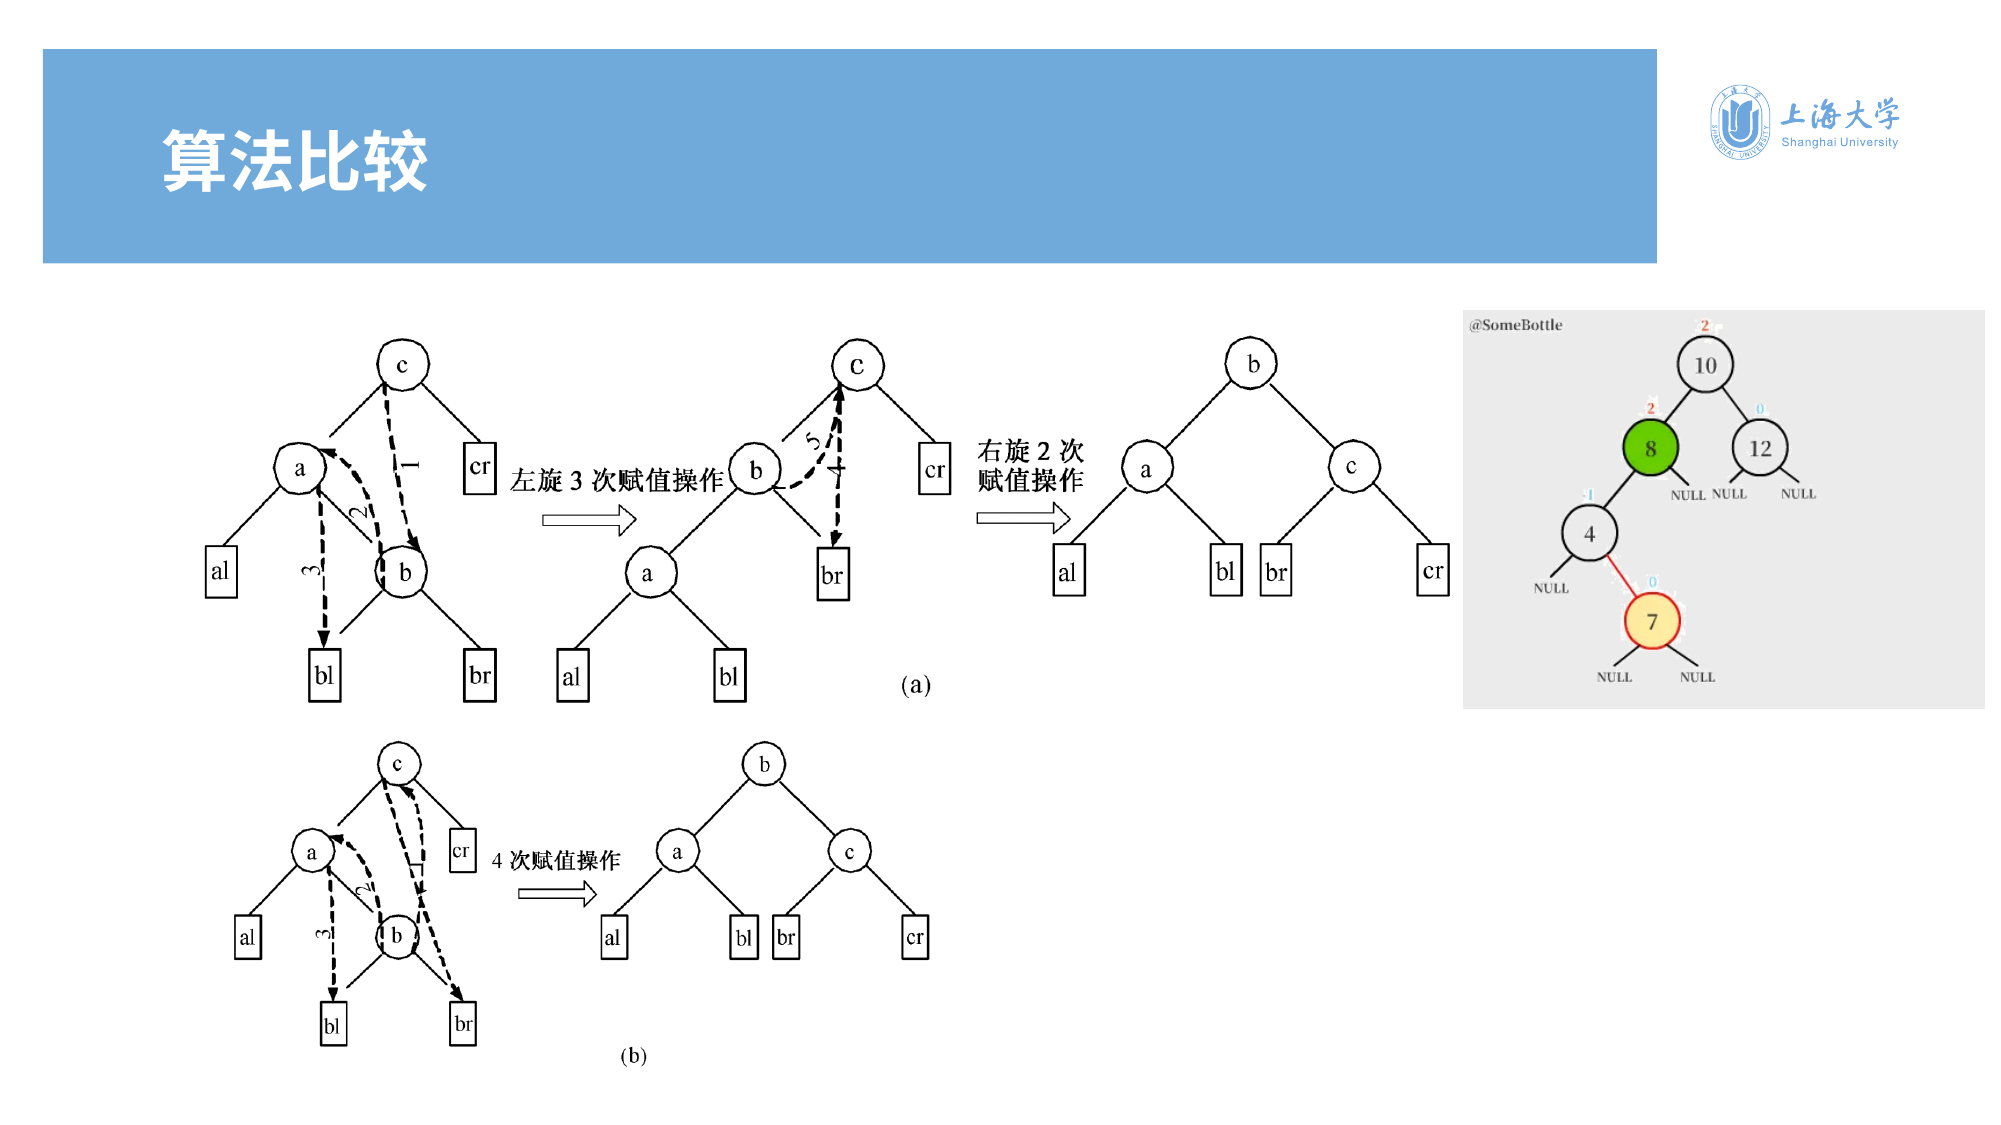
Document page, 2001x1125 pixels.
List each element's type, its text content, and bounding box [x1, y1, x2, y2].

text_box 算法比较 [147, 112, 1624, 208]
text_box [42, 48, 1658, 264]
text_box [1710, 84, 1900, 160]
picture [147, 286, 1985, 1098]
